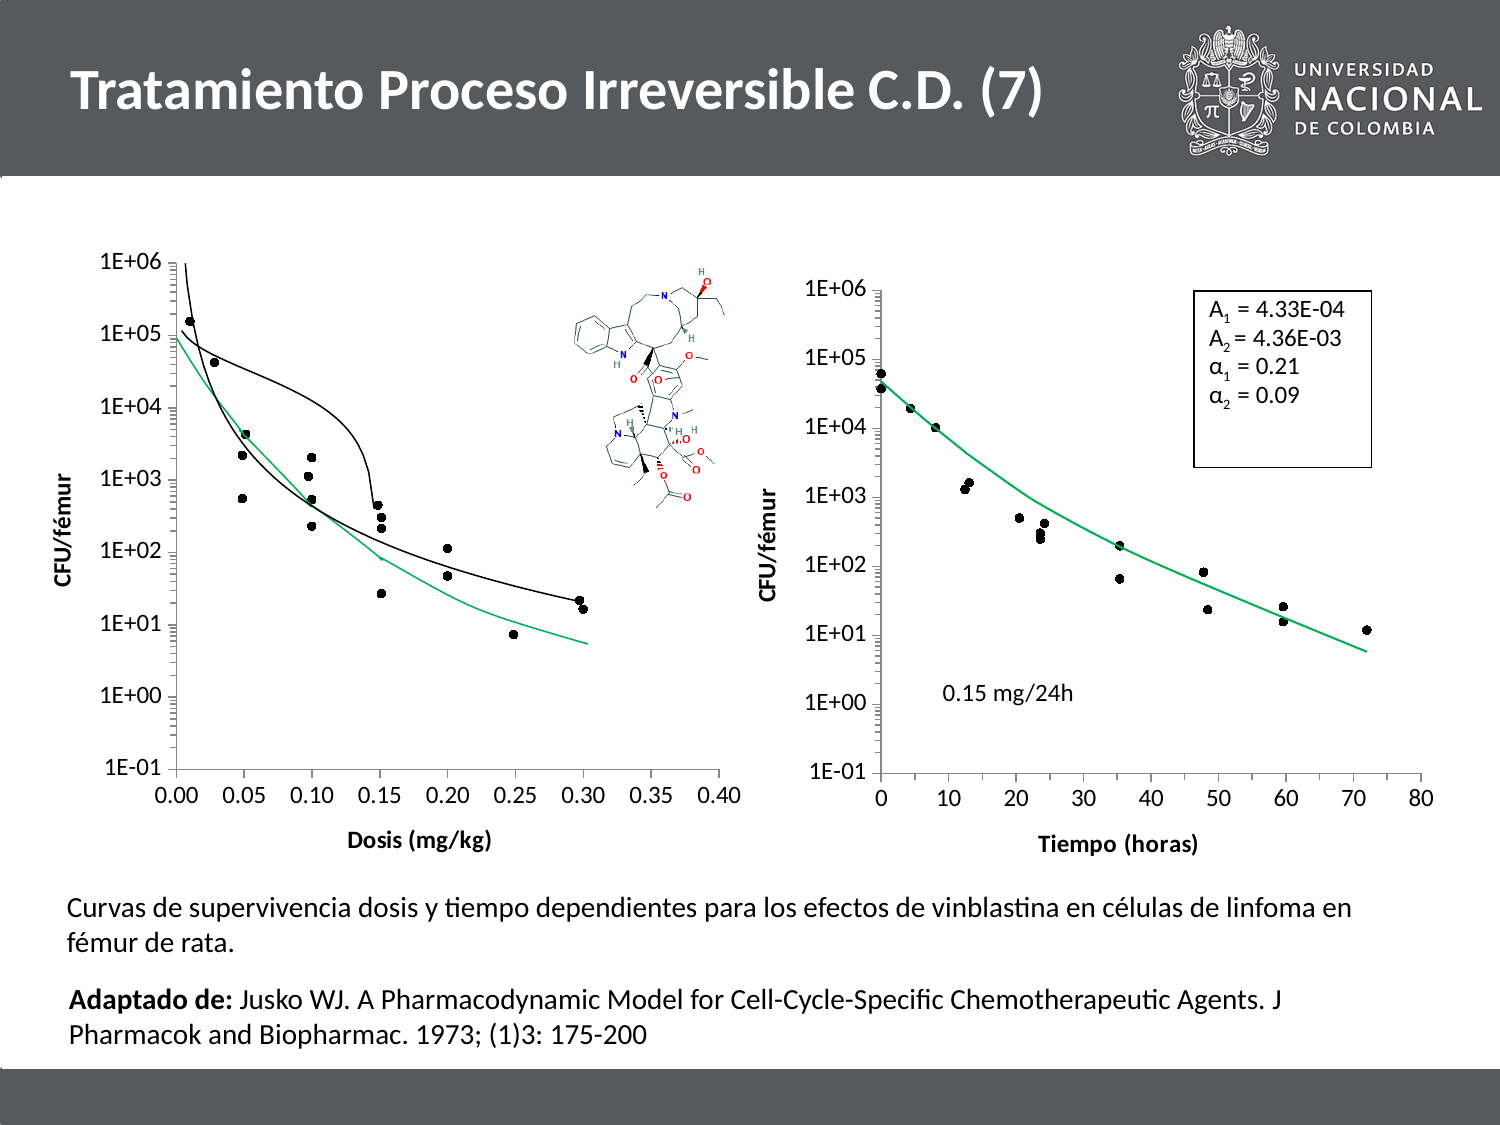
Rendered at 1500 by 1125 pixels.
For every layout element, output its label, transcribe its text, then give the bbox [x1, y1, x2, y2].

picture [0, 0, 1500, 1125]
text_box Adaptado de: Jusko WJ. A Pharmacodynamic Model for Cell-Cycle-Specific Chemotherapeutic Agents. J Pharmacok and Biopharmac. 1973; (1)3: 175-200 [54, 972, 1425, 1058]
chart [17, 237, 1465, 888]
text_box Curvas de supervivencia dosis y tiempo dependientes para los efectos de vinblastina en células de linfoma en fémur de rata. [52, 896, 1423, 967]
title Tratamiento Proceso Irreversible C.D. (7) [0, 0, 1117, 173]
